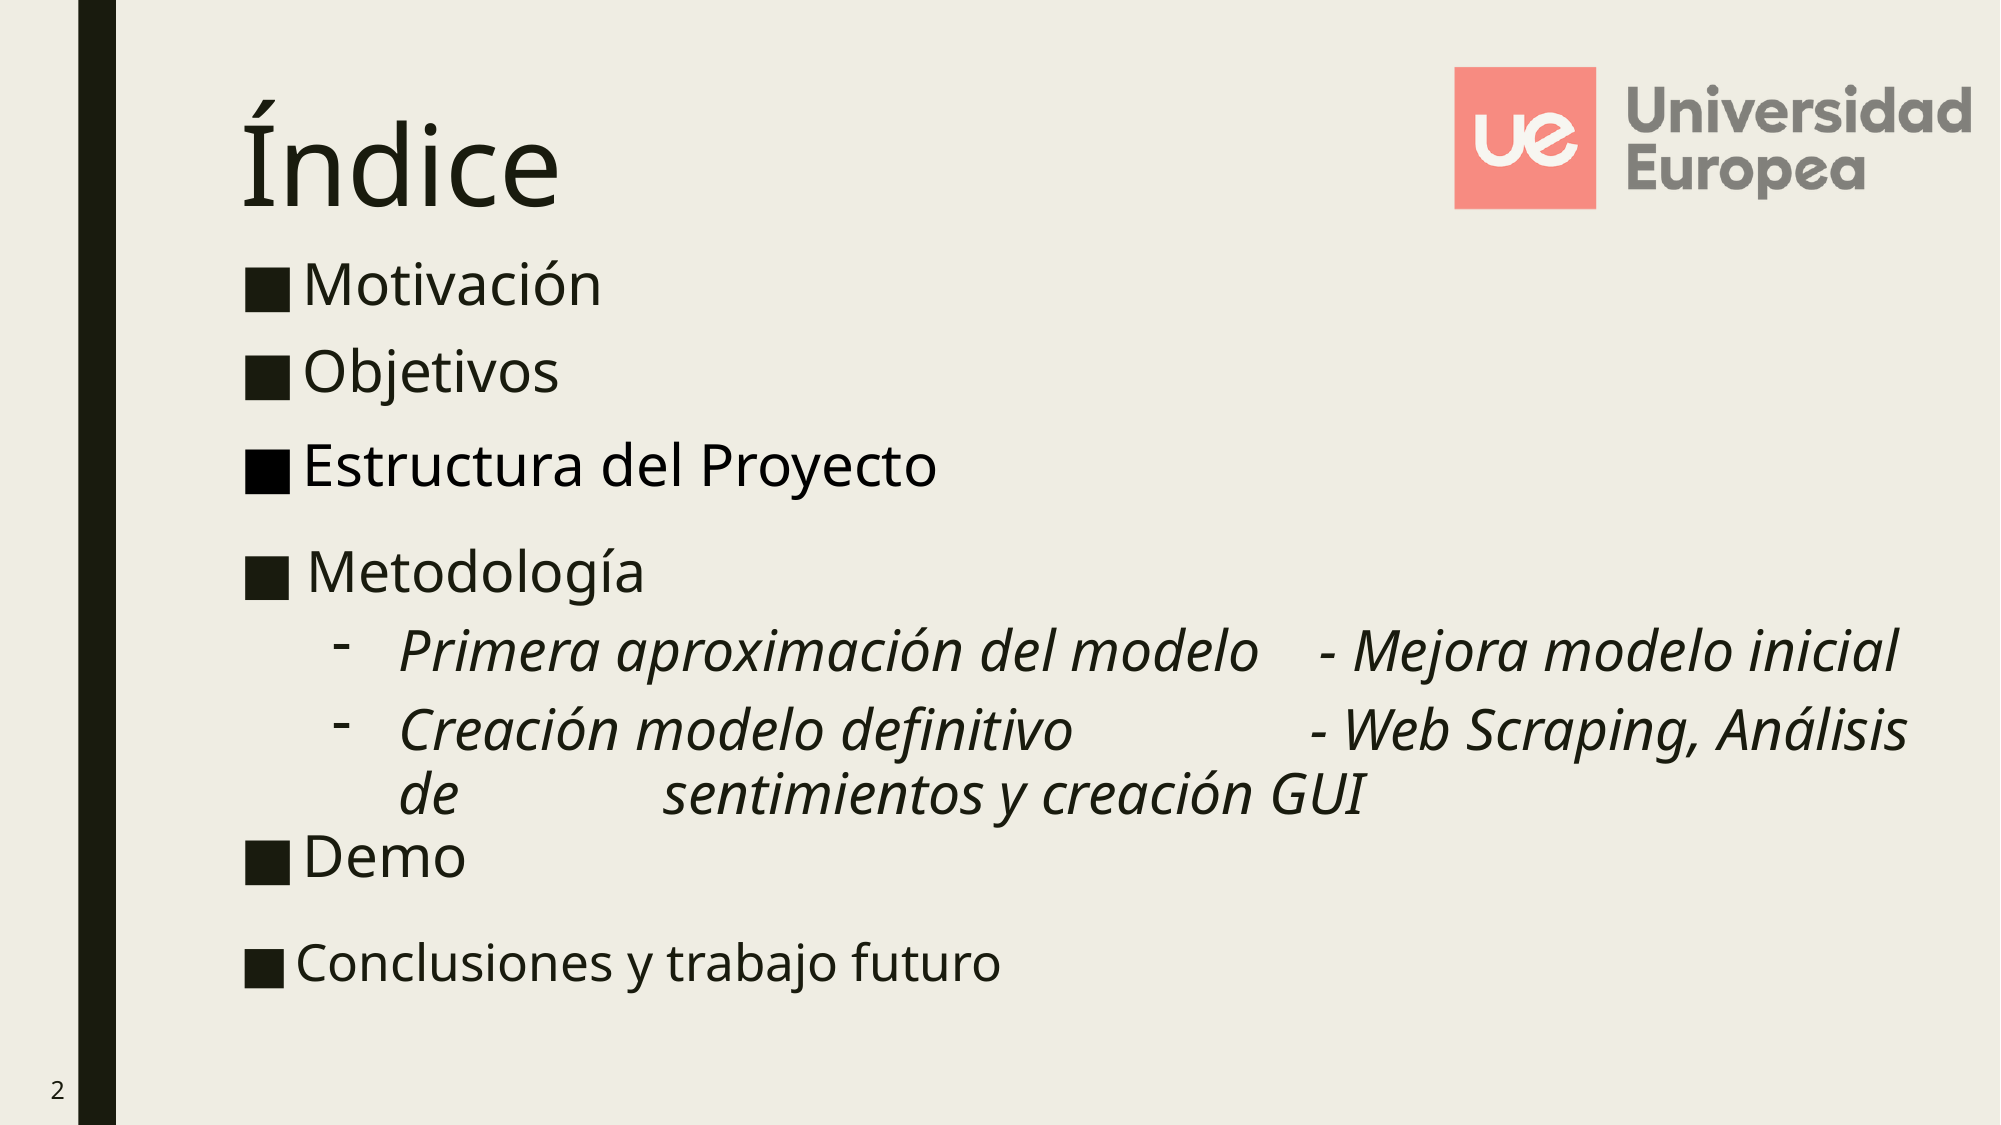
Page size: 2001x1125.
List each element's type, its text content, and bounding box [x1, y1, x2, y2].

text_box Conclusiones y trabajo futuro [225, 927, 1065, 1014]
list Motivación [225, 245, 1800, 332]
picture [1425, 1, 2000, 289]
text_box Metodología Primera aproximación del modelo - Mejora modelo inicial Creación modelo definitivo - Web Scraping, Análisis de sentimientos y creación GUI [225, 533, 1994, 841]
text_box Estructura del Proyecto [224, 426, 1800, 523]
text_box Demo [224, 817, 513, 903]
title Índice [225, 102, 1425, 245]
slide_number 2 [0, 1058, 80, 1125]
text_box Objetivos [224, 332, 1800, 426]
